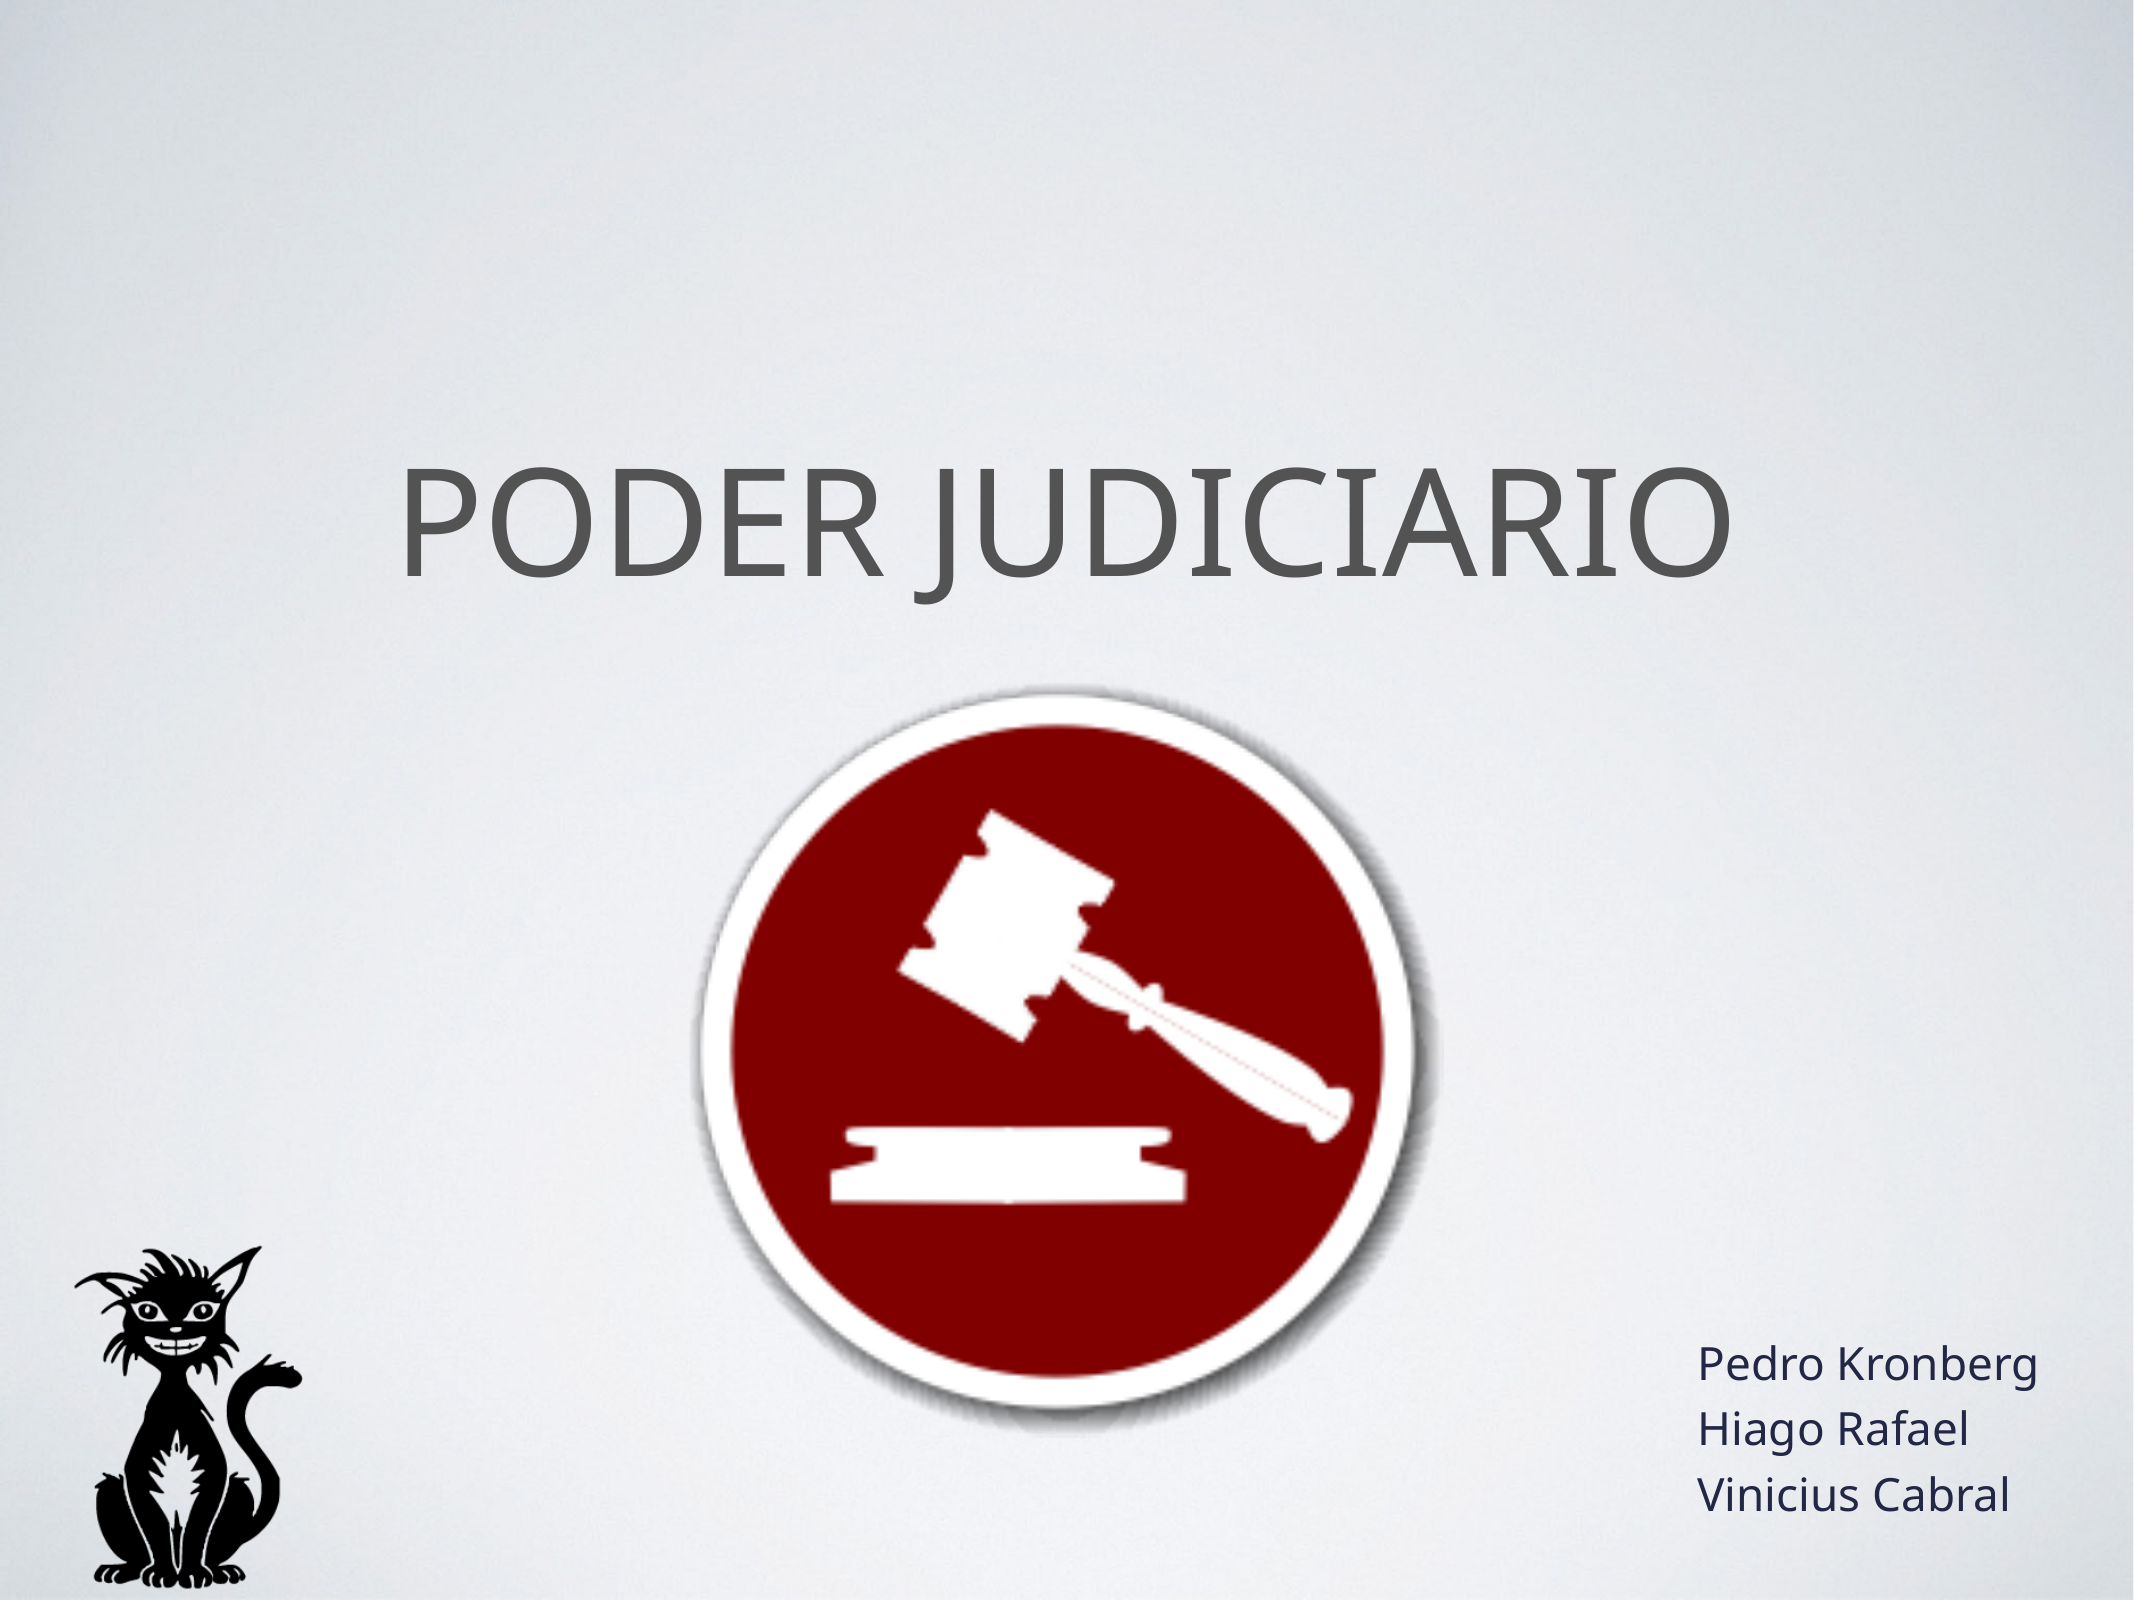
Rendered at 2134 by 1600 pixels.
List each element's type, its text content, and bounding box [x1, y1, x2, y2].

text_box Pedro Kronberg Hiago Rafael Vinicius Cabral [1690, 1327, 2134, 1583]
title Poder Judiciario [57, 74, 2076, 607]
picture [0, 0, 2134, 1600]
